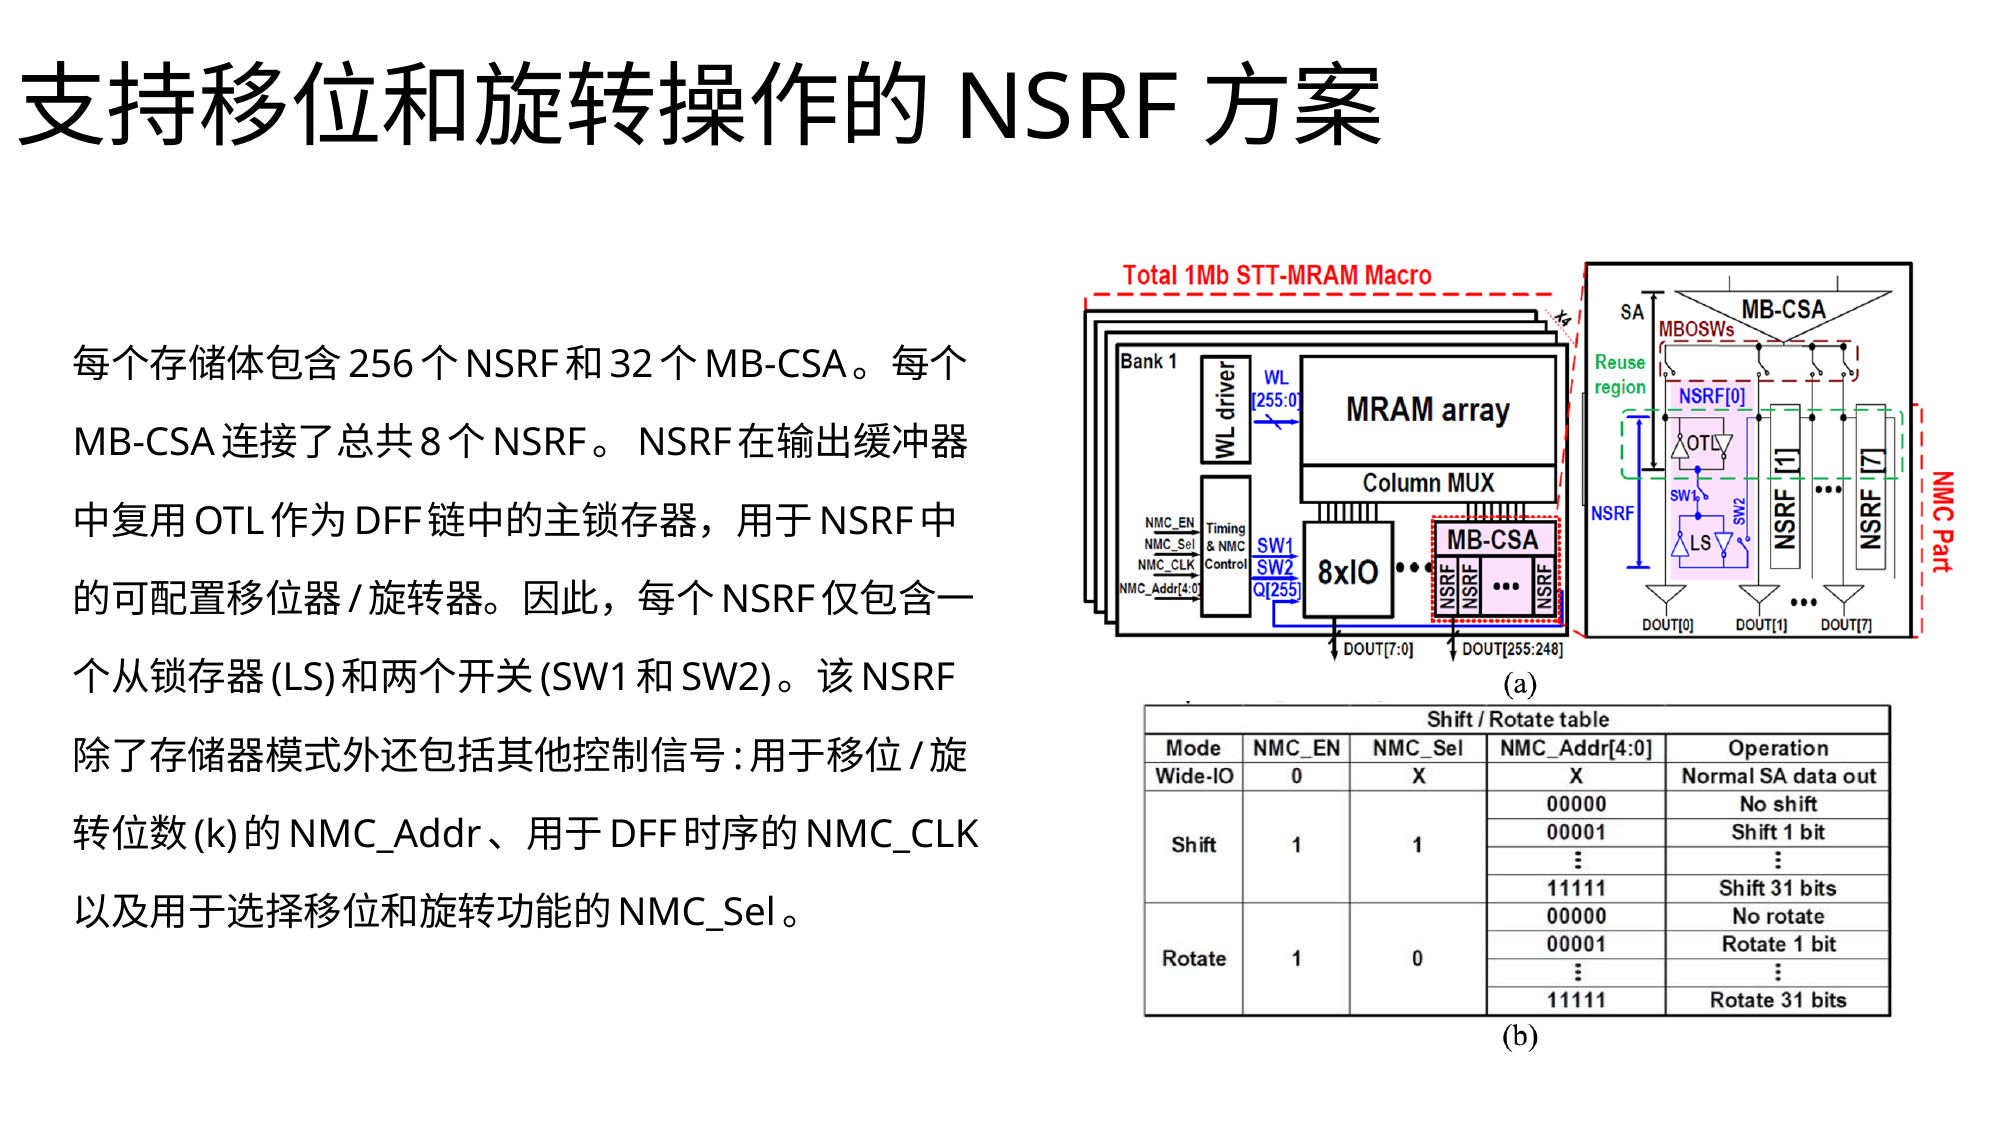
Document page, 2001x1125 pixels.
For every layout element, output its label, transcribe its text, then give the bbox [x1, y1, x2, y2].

title 支持移位和旋转操作的NSRF方案 [0, 0, 1725, 218]
list 每个存储体包含256个NSRF和32个MB-CSA。每个MB-CSA连接了总共8个NSRF。NSRF在输出缓冲器中复用OTL作为DFF链中的主锁存器，用于NSRF中的可配置移位器/旋转器。因此，每个NSRF仅包含一个从锁存器(LS)和两个开关(SW1和SW2)。该NSRF 除了存储器模式外还包括其他控制信号:用于移位/旋转位数(k)的NMC_Addr、用于DFF时序的NMC_CLK以及用于选择移位和旋转功能的NMC_Sel。 [57, 299, 1000, 1014]
picture [1036, 217, 1980, 1069]
